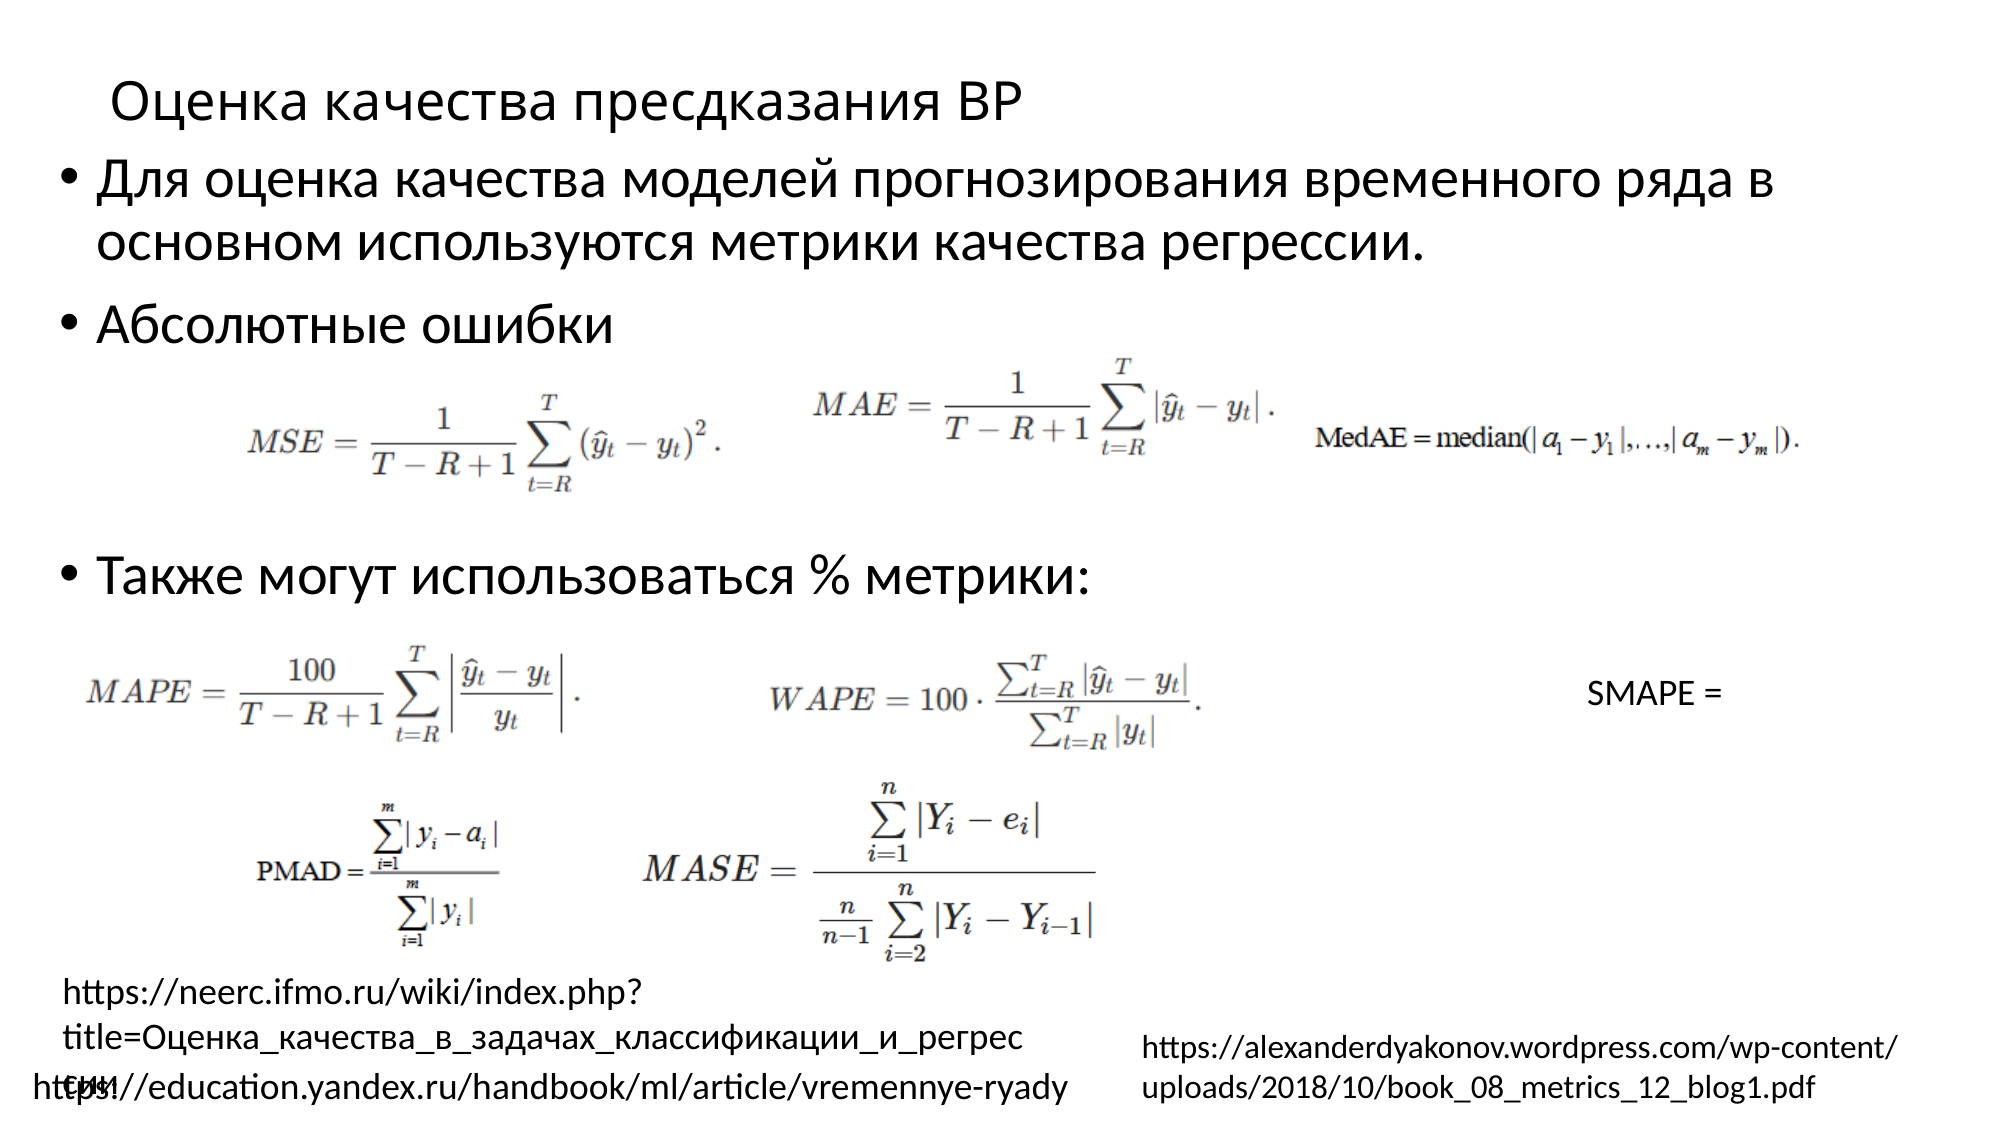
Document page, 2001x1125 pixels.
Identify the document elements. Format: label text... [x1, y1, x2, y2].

picture [632, 772, 1136, 972]
picture [55, 621, 597, 948]
list Для оценка качества моделей прогнозирования временного ряда в основном используются метрики качества регрессии. Абсолютные ошибки Также могут использоваться % метрики: [44, 139, 1863, 1014]
text_box https://education.yandex.ru/handbook/ml/article/vremennye-ryady [17, 1054, 1249, 1115]
text_box https://alexanderdyakonov.wordpress.com/wp-content/uploads/2018/10/book_08_metrics_12_blog1.pdf [1126, 1017, 1967, 1113]
picture [210, 354, 761, 520]
picture [734, 633, 1223, 767]
text_box https://neerc.ifmo.ru/wiki/index.php?title=Оценка_качества_в_задачах_классификации_и_регрессии [47, 959, 1048, 1110]
title Оценка качества пресдказания ВР [94, 66, 1863, 139]
picture [804, 357, 1811, 463]
